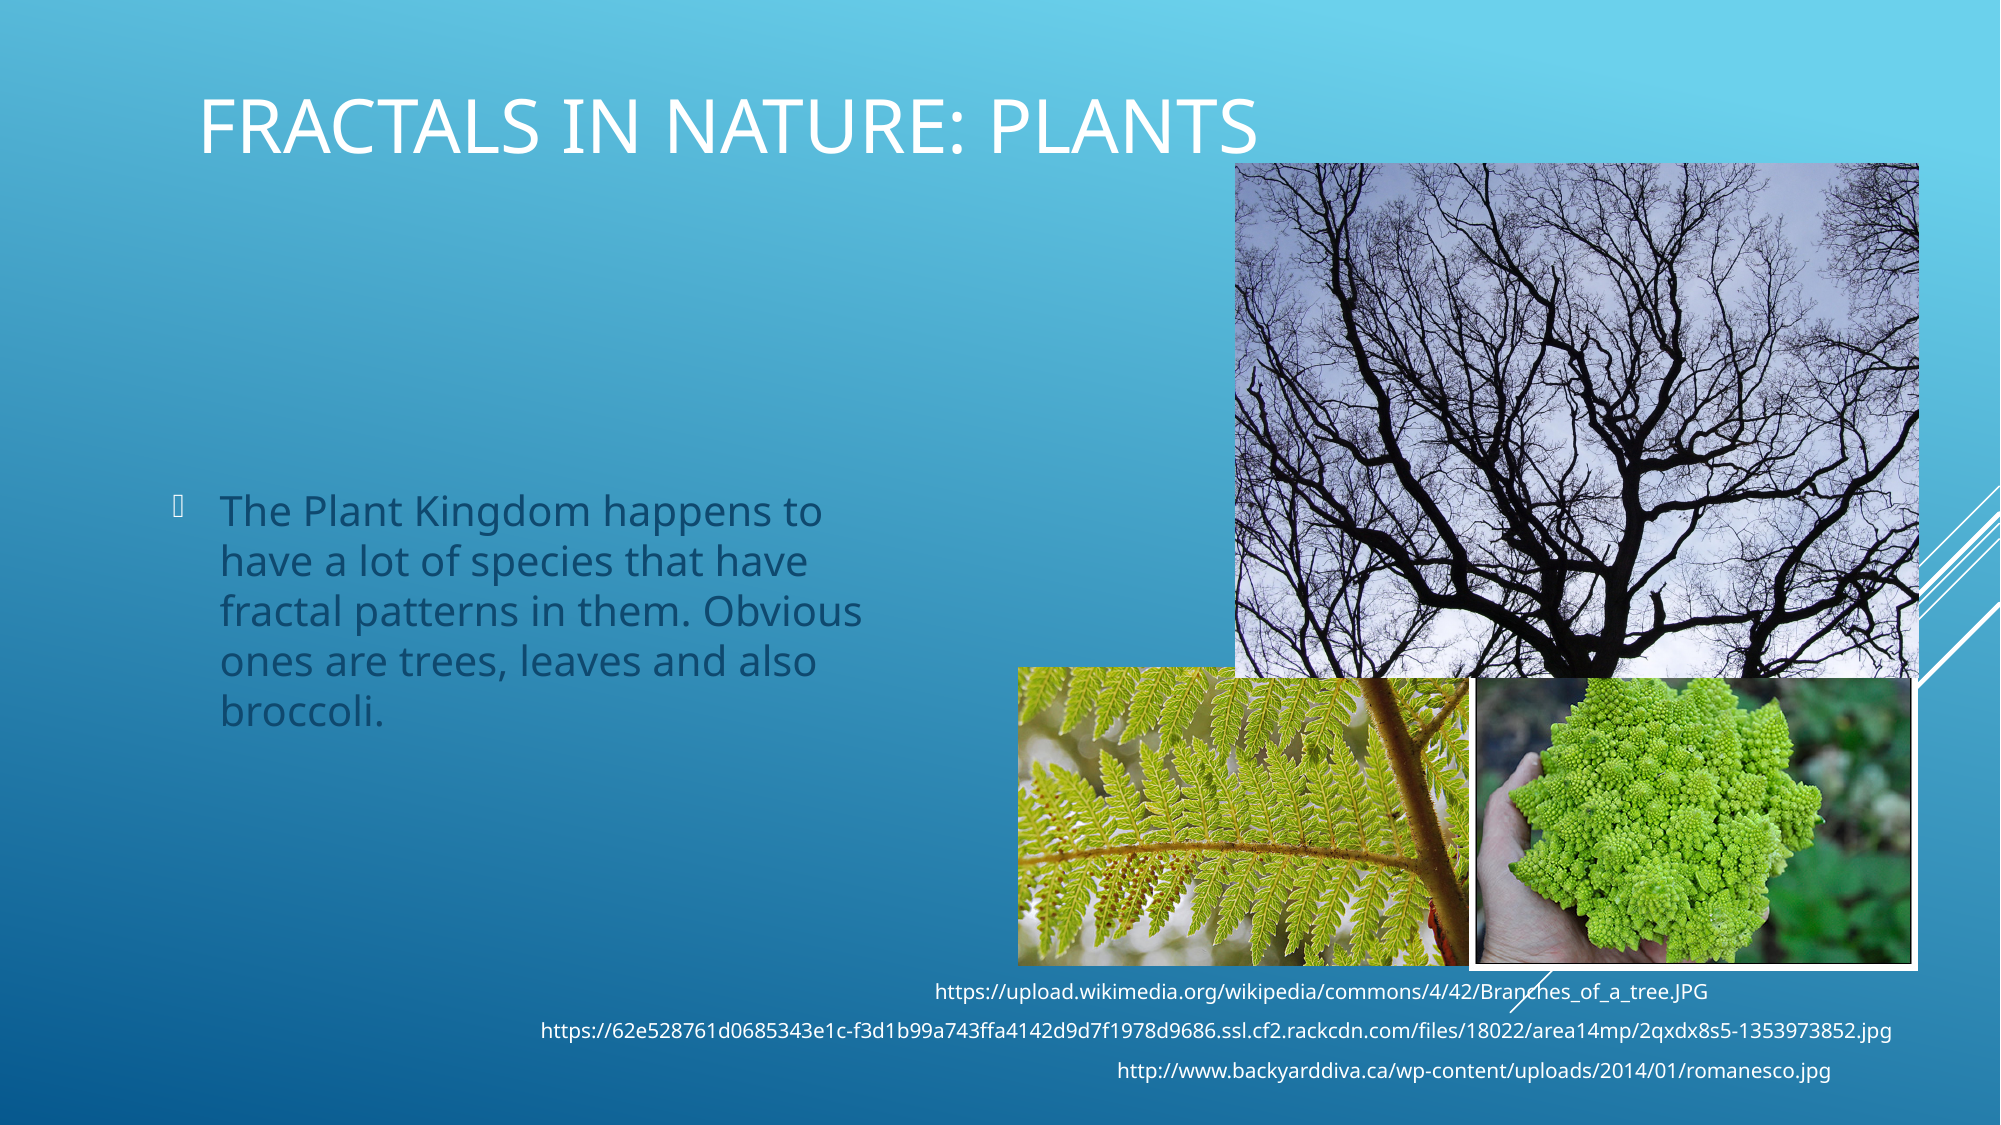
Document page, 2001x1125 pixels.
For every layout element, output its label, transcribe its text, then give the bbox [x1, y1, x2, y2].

title Fractals in Nature: plants [182, 0, 1583, 248]
text_box http://www.backyarddiva.ca/wp-content/uploads/2014/01/romanesco.jpg [1102, 1050, 2000, 1091]
text_box https://62e528761d0685343e1c-f3d1b99a743ffa4142d9d7f1978d9686.ssl.cf2.rackcdn.com/files/18022/area14mp/2qxdx8s5-1353973852.jpg [525, 1010, 2000, 1050]
picture [1018, 163, 1919, 972]
text_box https://upload.wikimedia.org/wikipedia/commons/4/42/Branches_of_a_tree.JPG [920, 971, 2000, 1012]
list The Plant Kingdom happens to have a lot of species that have fractal patterns in them. Obvious ones are trees, leaves and also broccoli. [157, 245, 911, 974]
